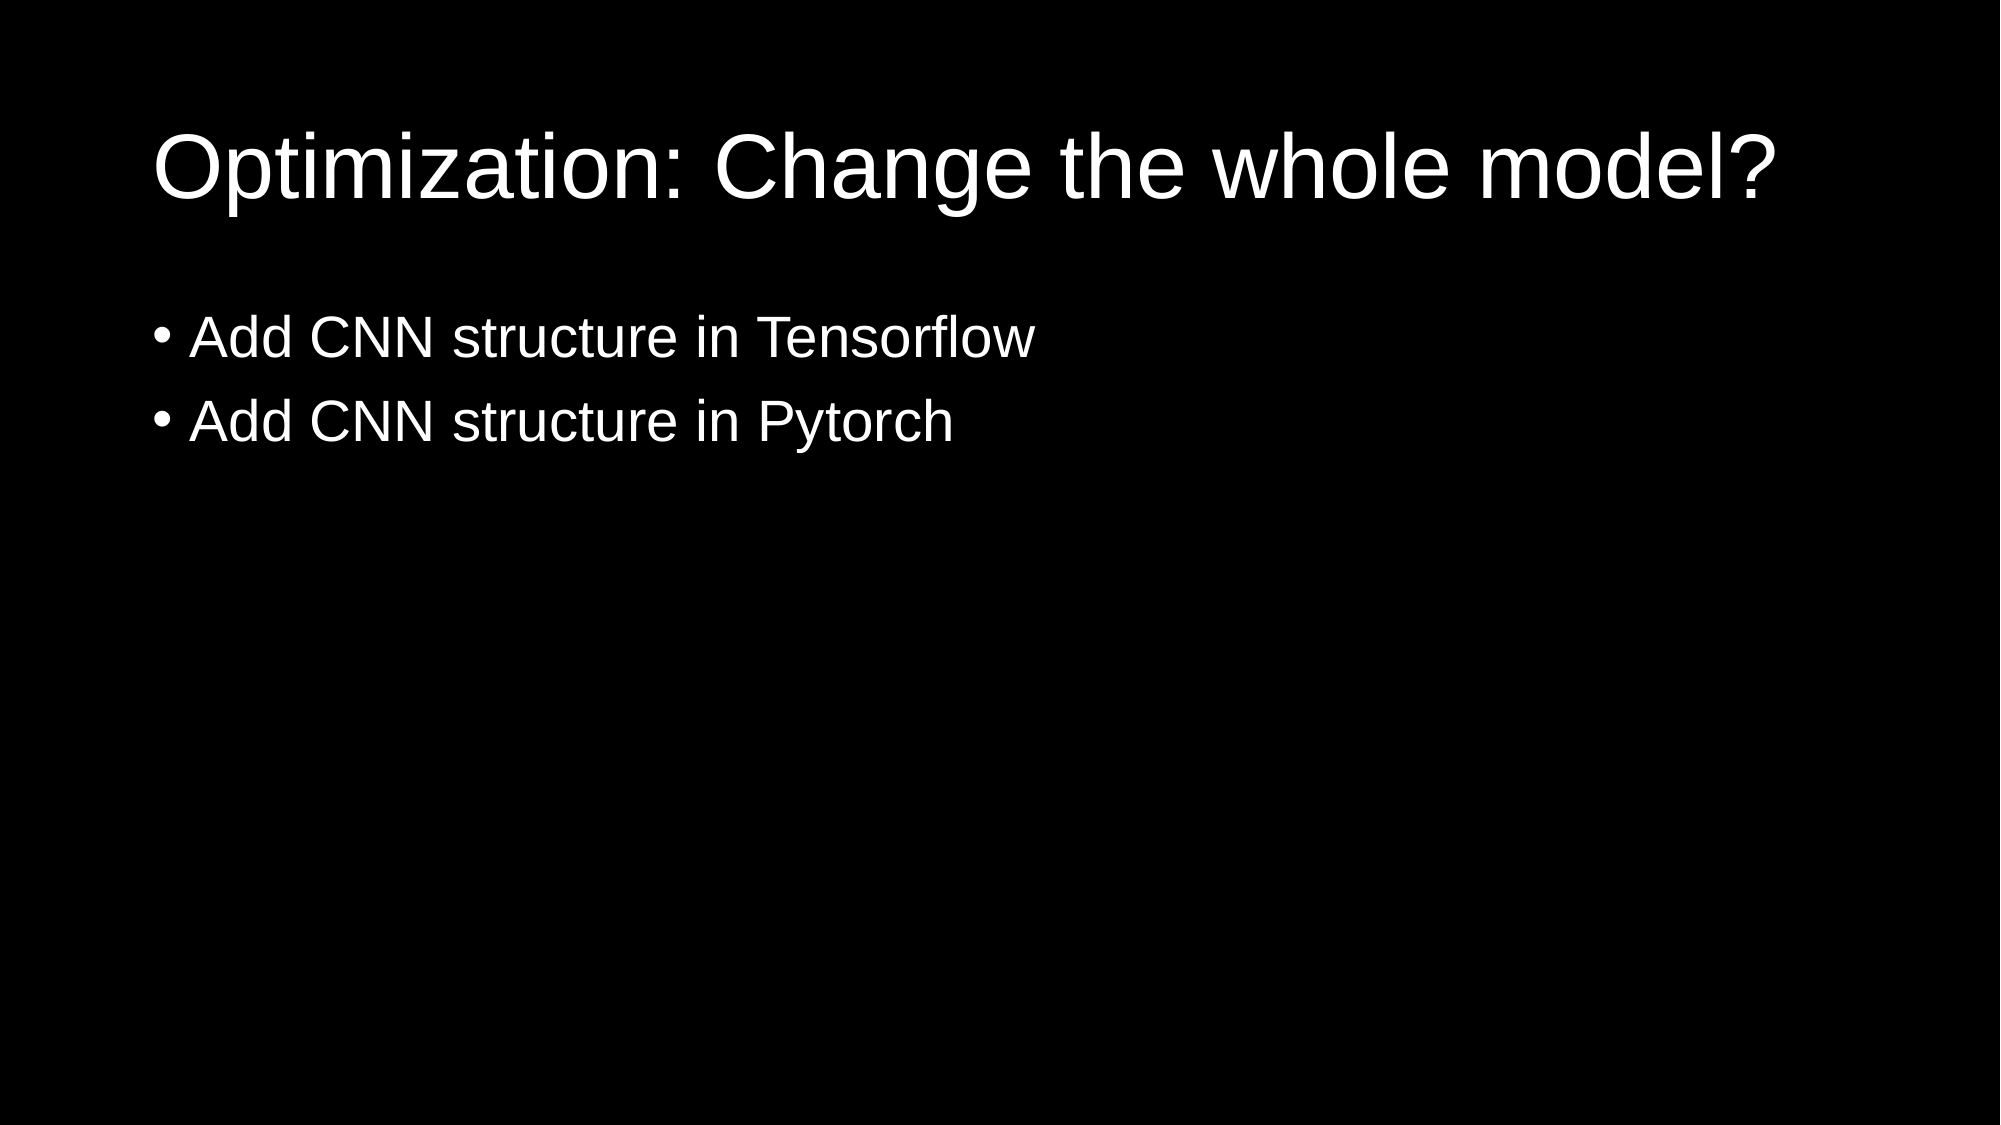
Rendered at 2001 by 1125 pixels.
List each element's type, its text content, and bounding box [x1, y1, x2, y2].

list Add CNN structure in Tensorflow Add CNN structure in Pytorch [137, 299, 1863, 1014]
title Optimization: Change the whole model? [137, 59, 1863, 278]
